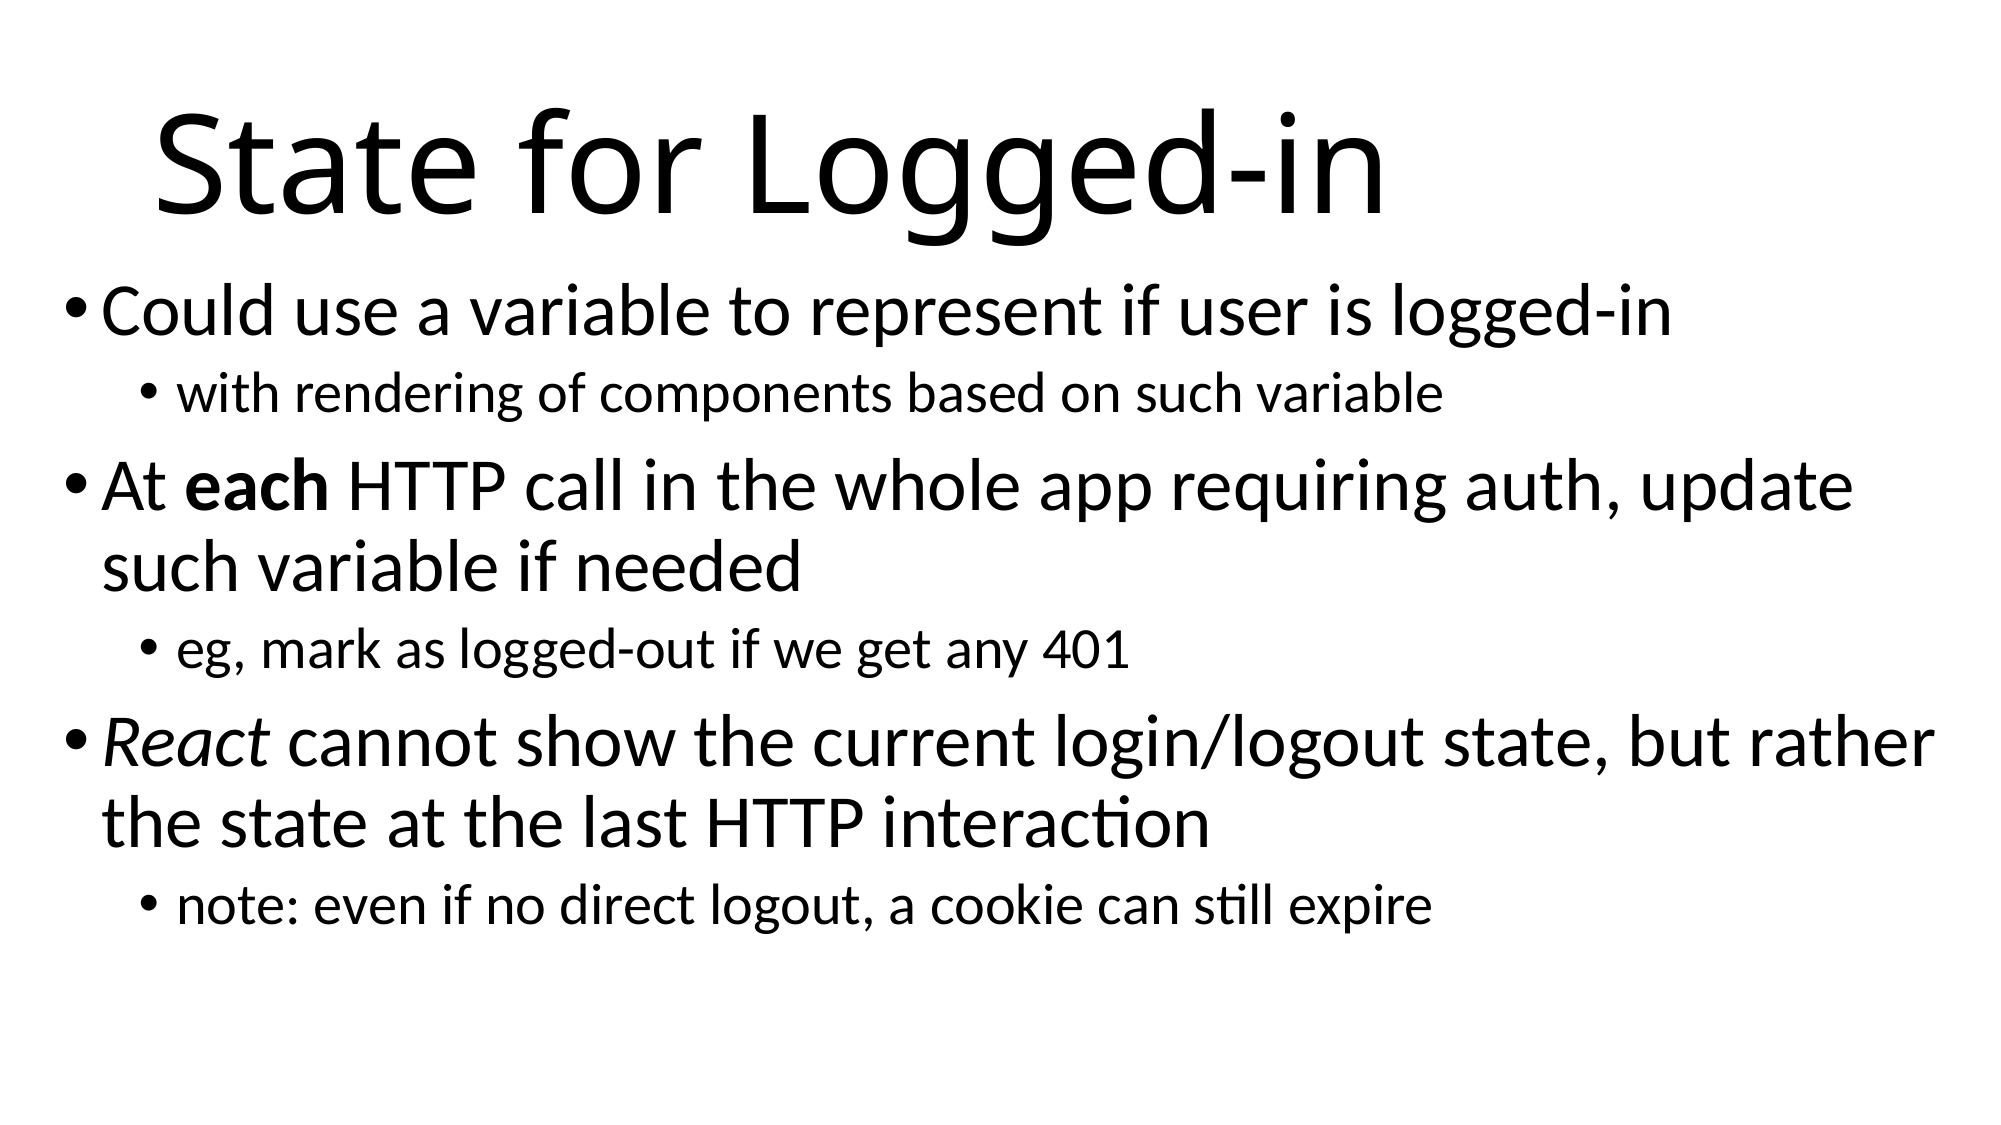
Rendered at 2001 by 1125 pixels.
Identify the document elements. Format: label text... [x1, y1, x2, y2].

list Could use a variable to represent if user is logged-in with rendering of components based on such variable At each HTTP call in the whole app requiring auth, update such variable if needed eg, mark as logged-out if we get any 401 React cannot show the current login/logout state, but rather the state at the last HTTP interaction note: even if no direct logout, a cookie can still expire [48, 263, 1977, 1109]
title State for Logged-in [137, 59, 1863, 263]
